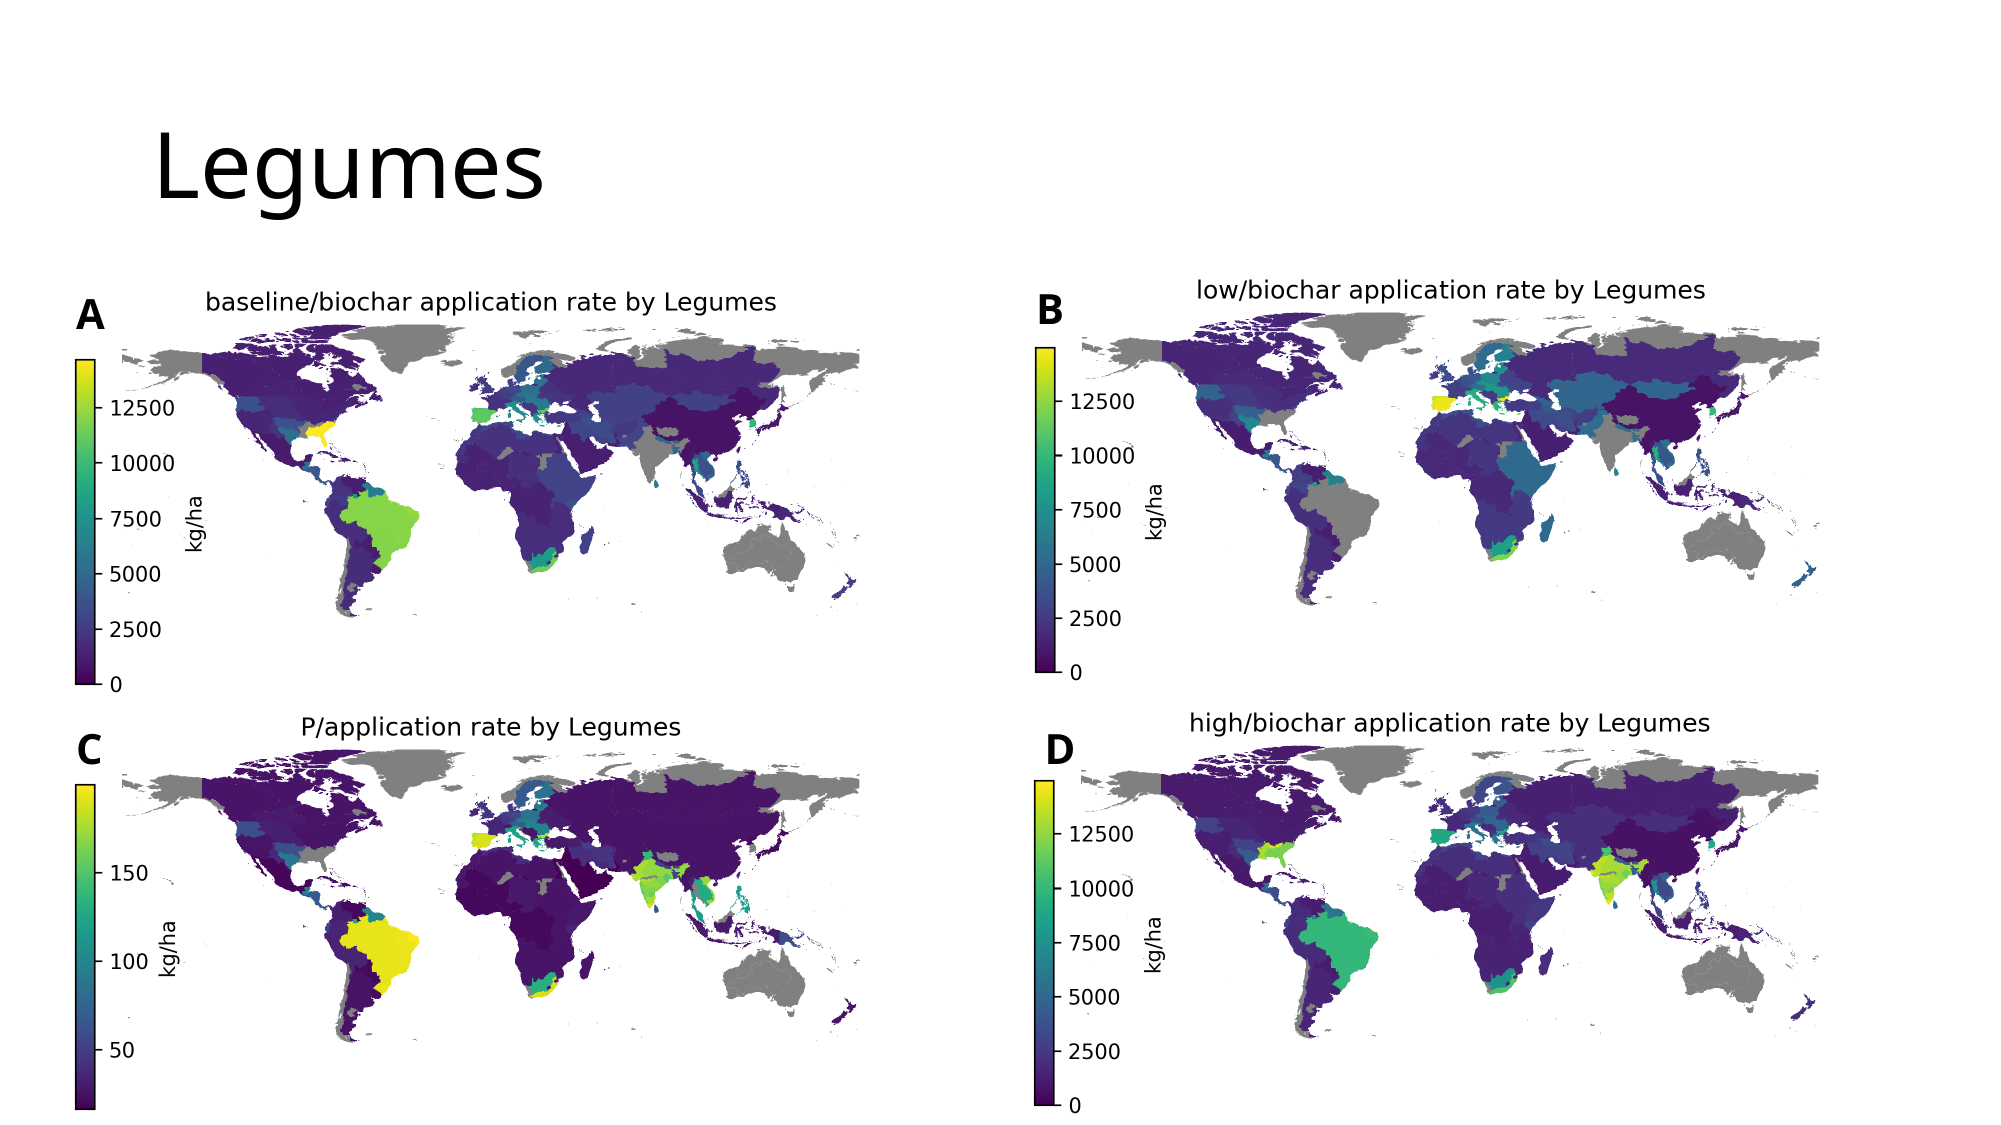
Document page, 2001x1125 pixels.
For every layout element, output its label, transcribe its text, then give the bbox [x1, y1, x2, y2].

picture [0, 266, 1920, 1125]
title Legumes [137, 59, 1863, 266]
